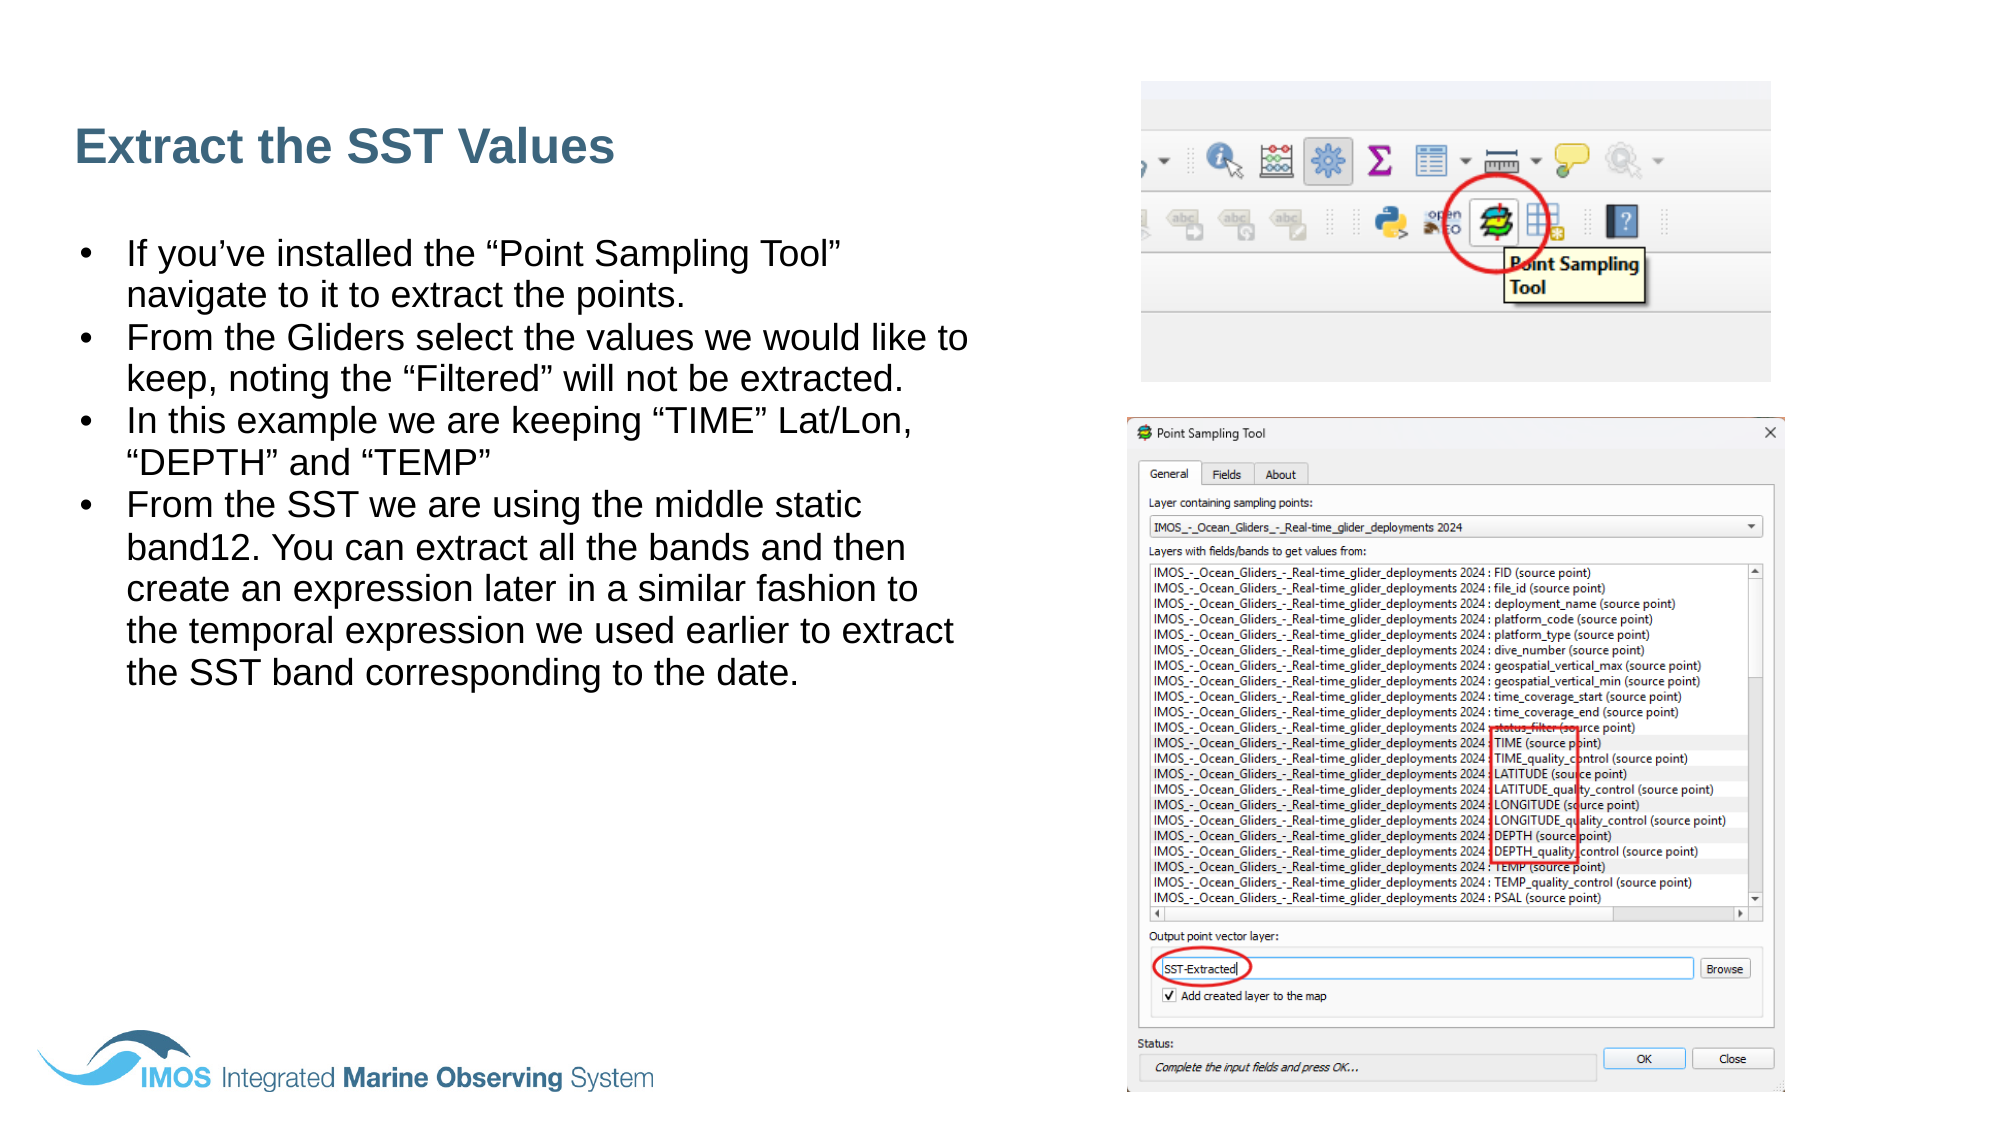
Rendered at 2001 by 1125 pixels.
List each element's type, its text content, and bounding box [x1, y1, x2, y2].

table_header If you’ve installed the “Point Sampling Tool” navigate to it to extract the points. From the Gliders select the values we would like to keep, noting the “Filtered” will not be extracted. In this example we are keeping “TIME” Lat/Lon, “DEPTH” and “TEMP” From the SST we are using the middle static band12. You can extract all the bands and then create an expression later in a similar fashion to the temporal expression we used earlier to extract the SST band corresponding to the date. [72, 232, 977, 694]
picture [1127, 417, 1785, 1092]
picture [37, 1030, 653, 1092]
picture [1140, 81, 1771, 383]
text_box Extract the SST Values [59, 105, 813, 181]
